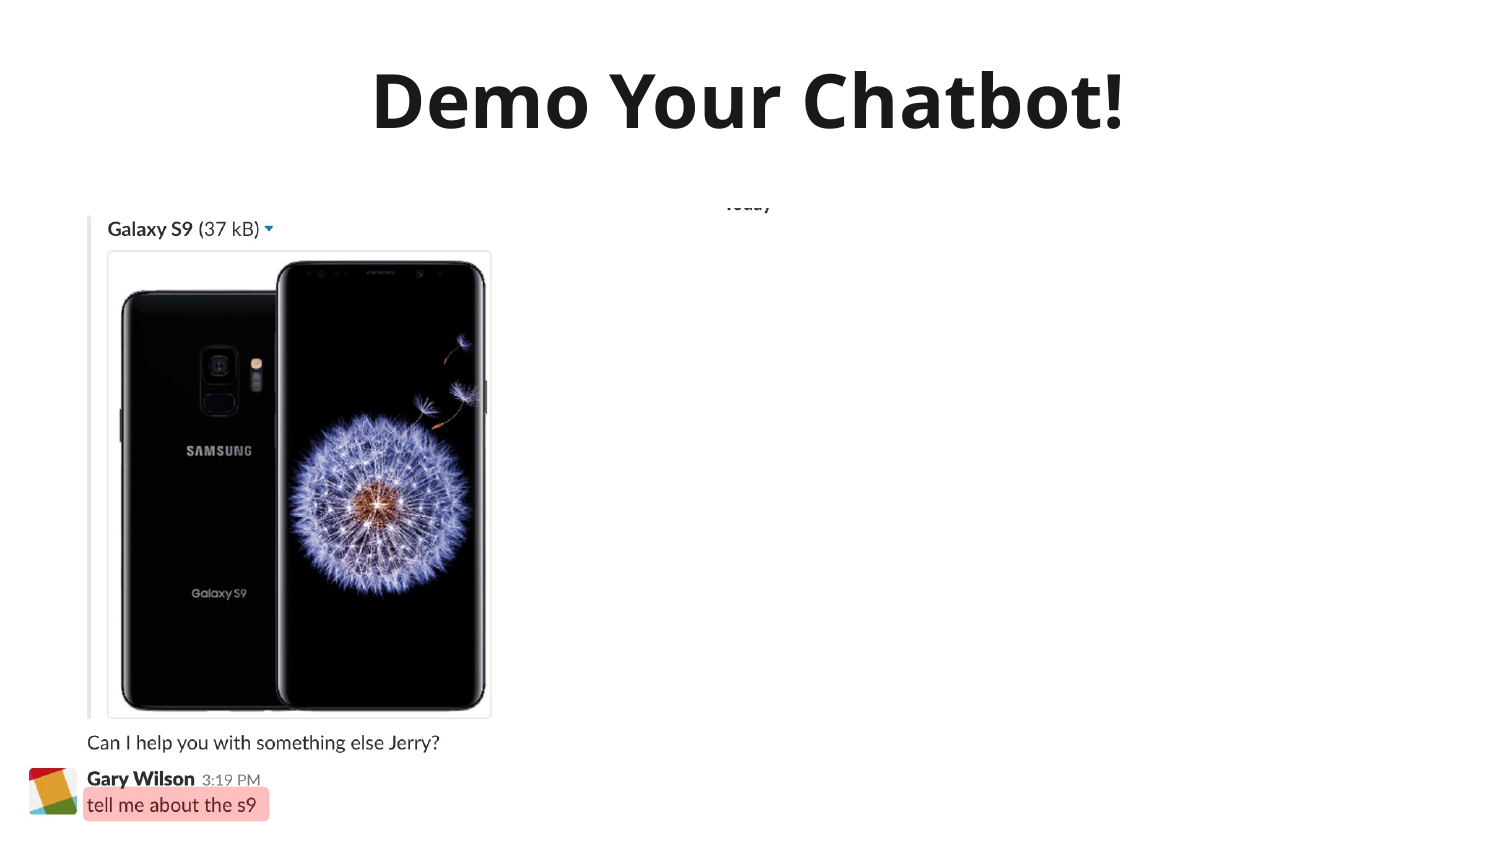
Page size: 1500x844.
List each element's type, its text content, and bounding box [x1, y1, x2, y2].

text_box Demo Your Chatbot! [48, 56, 1448, 152]
picture [0, 208, 1499, 820]
